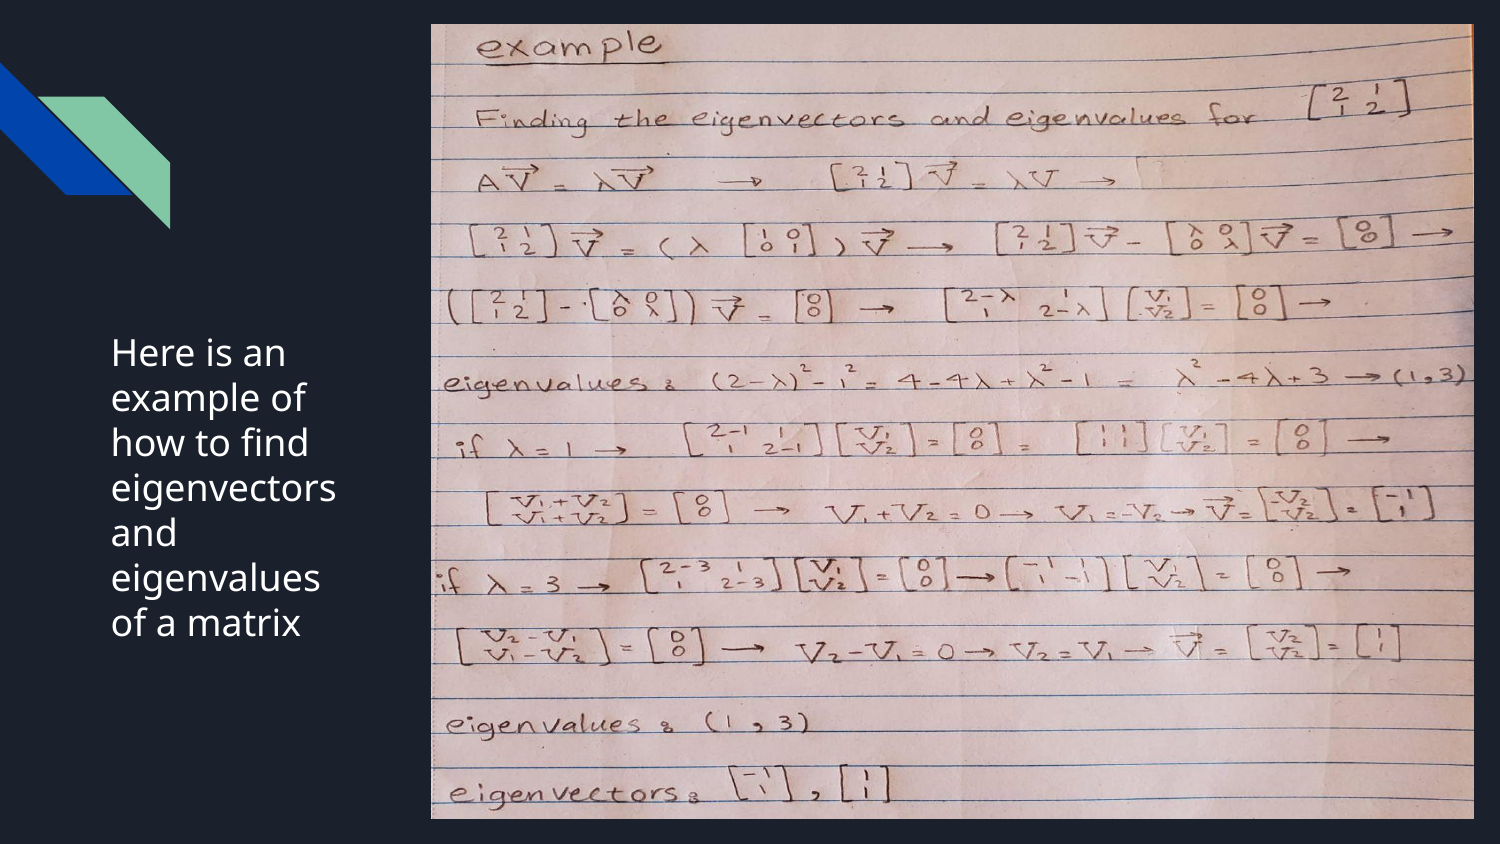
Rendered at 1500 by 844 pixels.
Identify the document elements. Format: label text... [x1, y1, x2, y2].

text_box Here is an example of how to find eigenvectors and eigenvalues of a matrix [95, 314, 374, 780]
picture [431, 24, 1474, 819]
